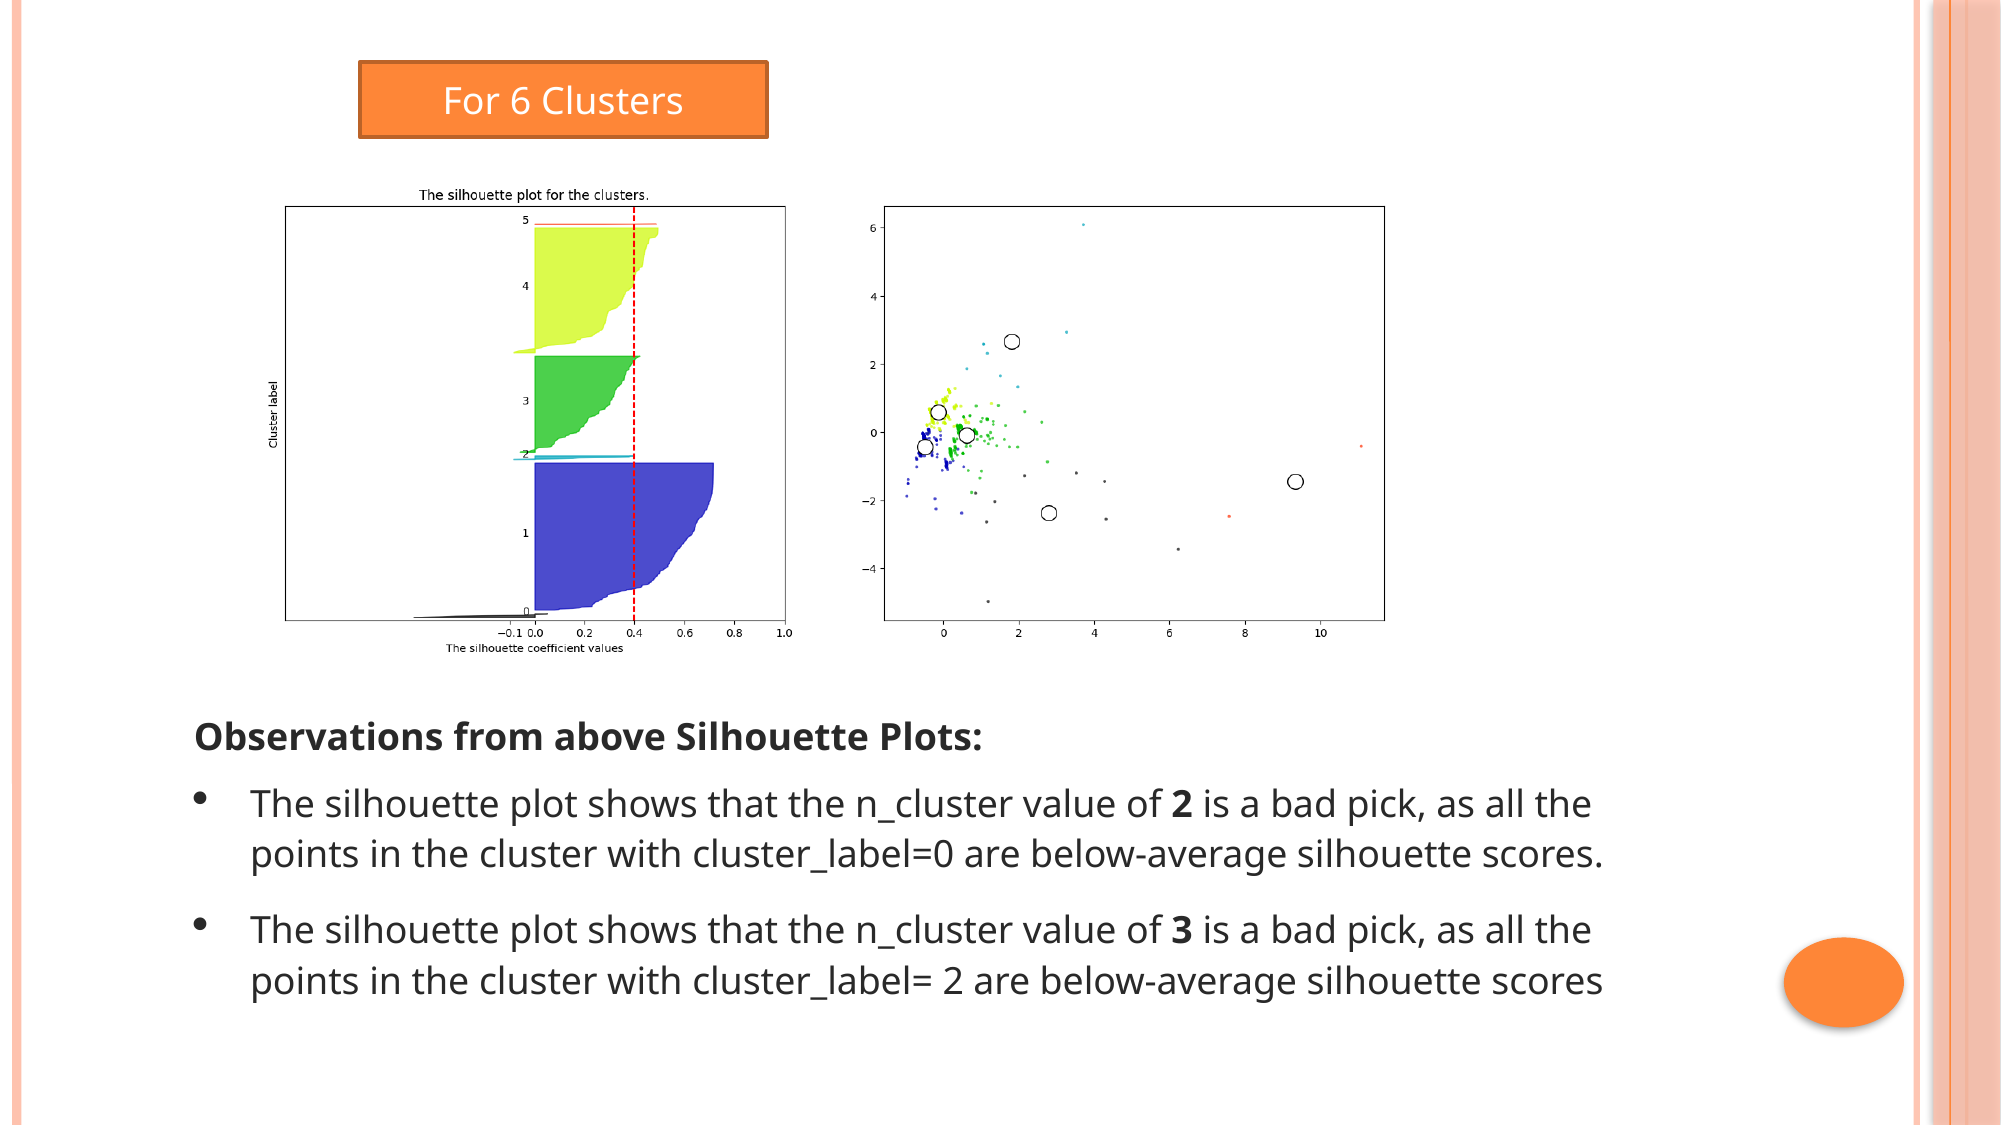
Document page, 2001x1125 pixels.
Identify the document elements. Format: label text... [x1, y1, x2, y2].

picture [261, 180, 1392, 661]
text_box The silhouette plot shows that the n_cluster value of 2 is a bad pick, as all the points in the cluster with cluster_label=0 are below-average silhouette scores. The silhouette plot shows that the n_cluster value of 3 is a bad pick, as all the points in the cluster with cluster_label= 2 are below-average silhouette scores [179, 767, 1722, 1009]
text_box Observations from above Silhouette Plots: [179, 712, 1179, 766]
text_box For 6 Clusters [358, 60, 769, 139]
